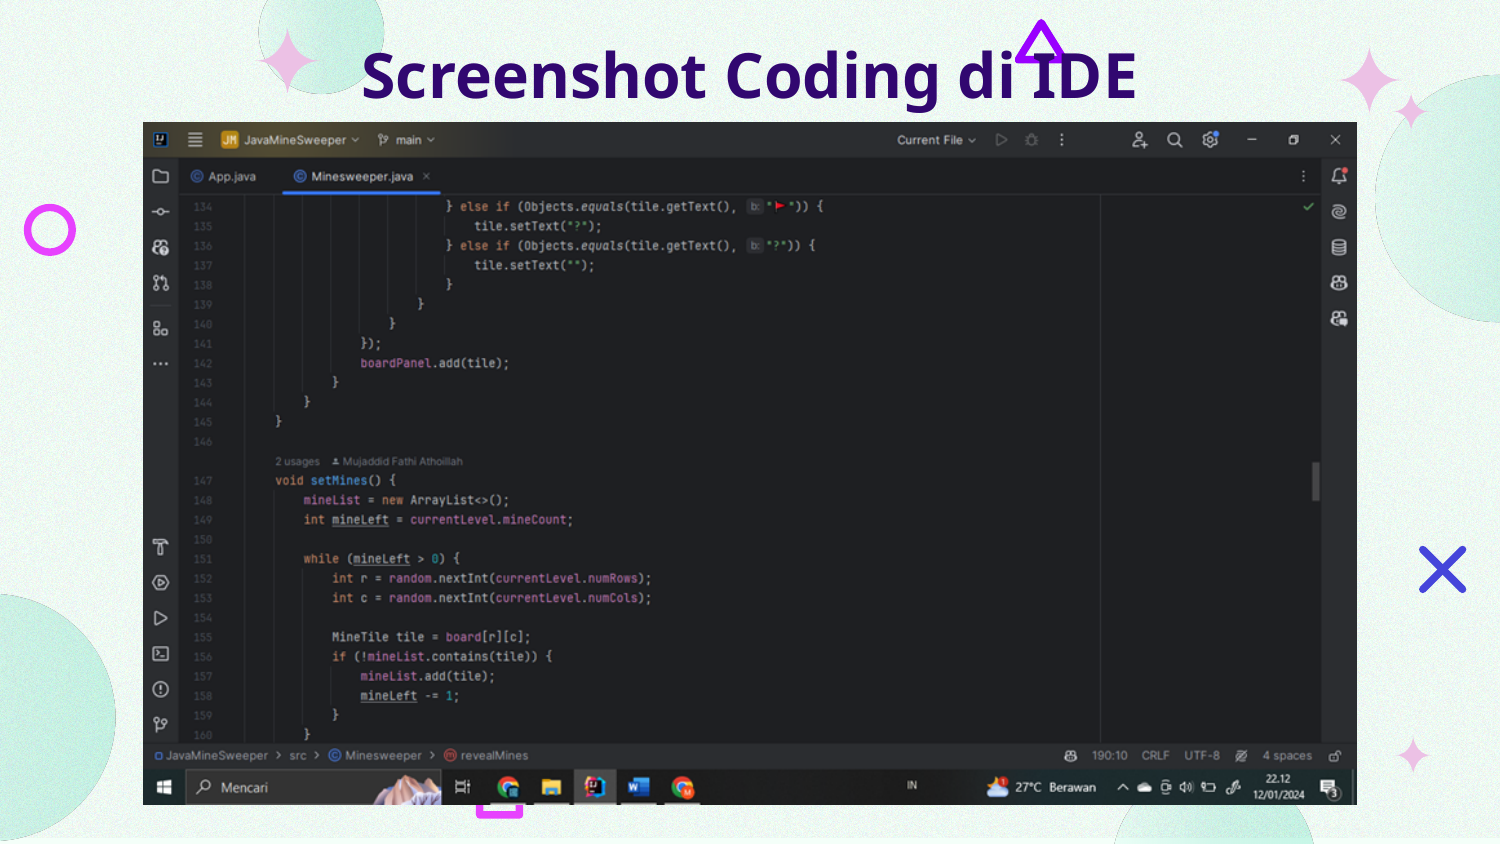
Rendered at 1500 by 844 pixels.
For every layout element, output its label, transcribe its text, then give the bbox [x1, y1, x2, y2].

picture [0, 0, 1500, 844]
subtitle Screenshot Coding di IDE [121, 20, 1379, 112]
